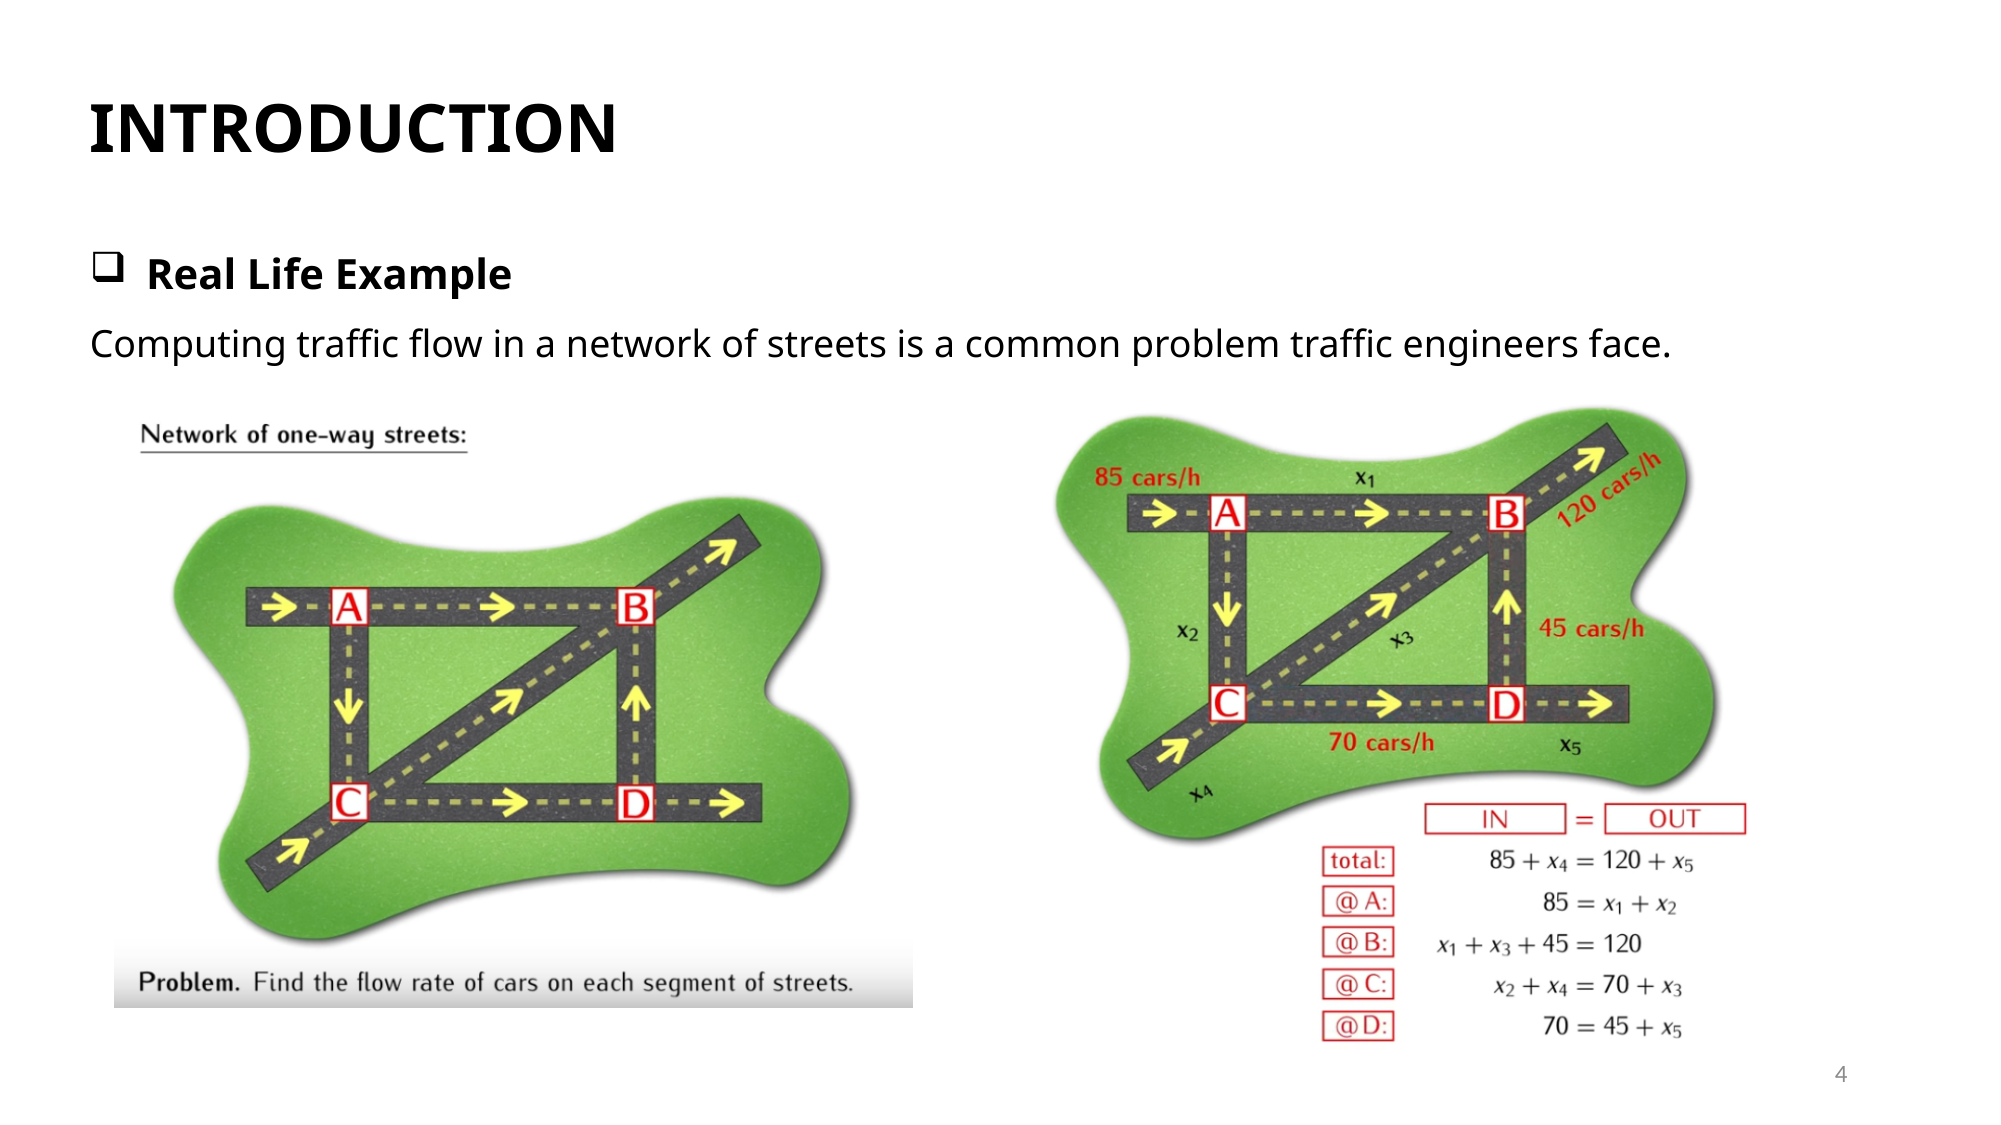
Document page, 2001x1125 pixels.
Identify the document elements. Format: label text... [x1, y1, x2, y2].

text_box INTRODUCTION [75, 78, 881, 173]
text_box Real Life Example Computing traffic flow in a network of streets is a common problem traffic engineers face. [75, 215, 1843, 401]
slide_number 4 [1412, 1042, 1863, 1103]
picture [114, 400, 913, 1008]
picture [1015, 396, 1753, 1051]
